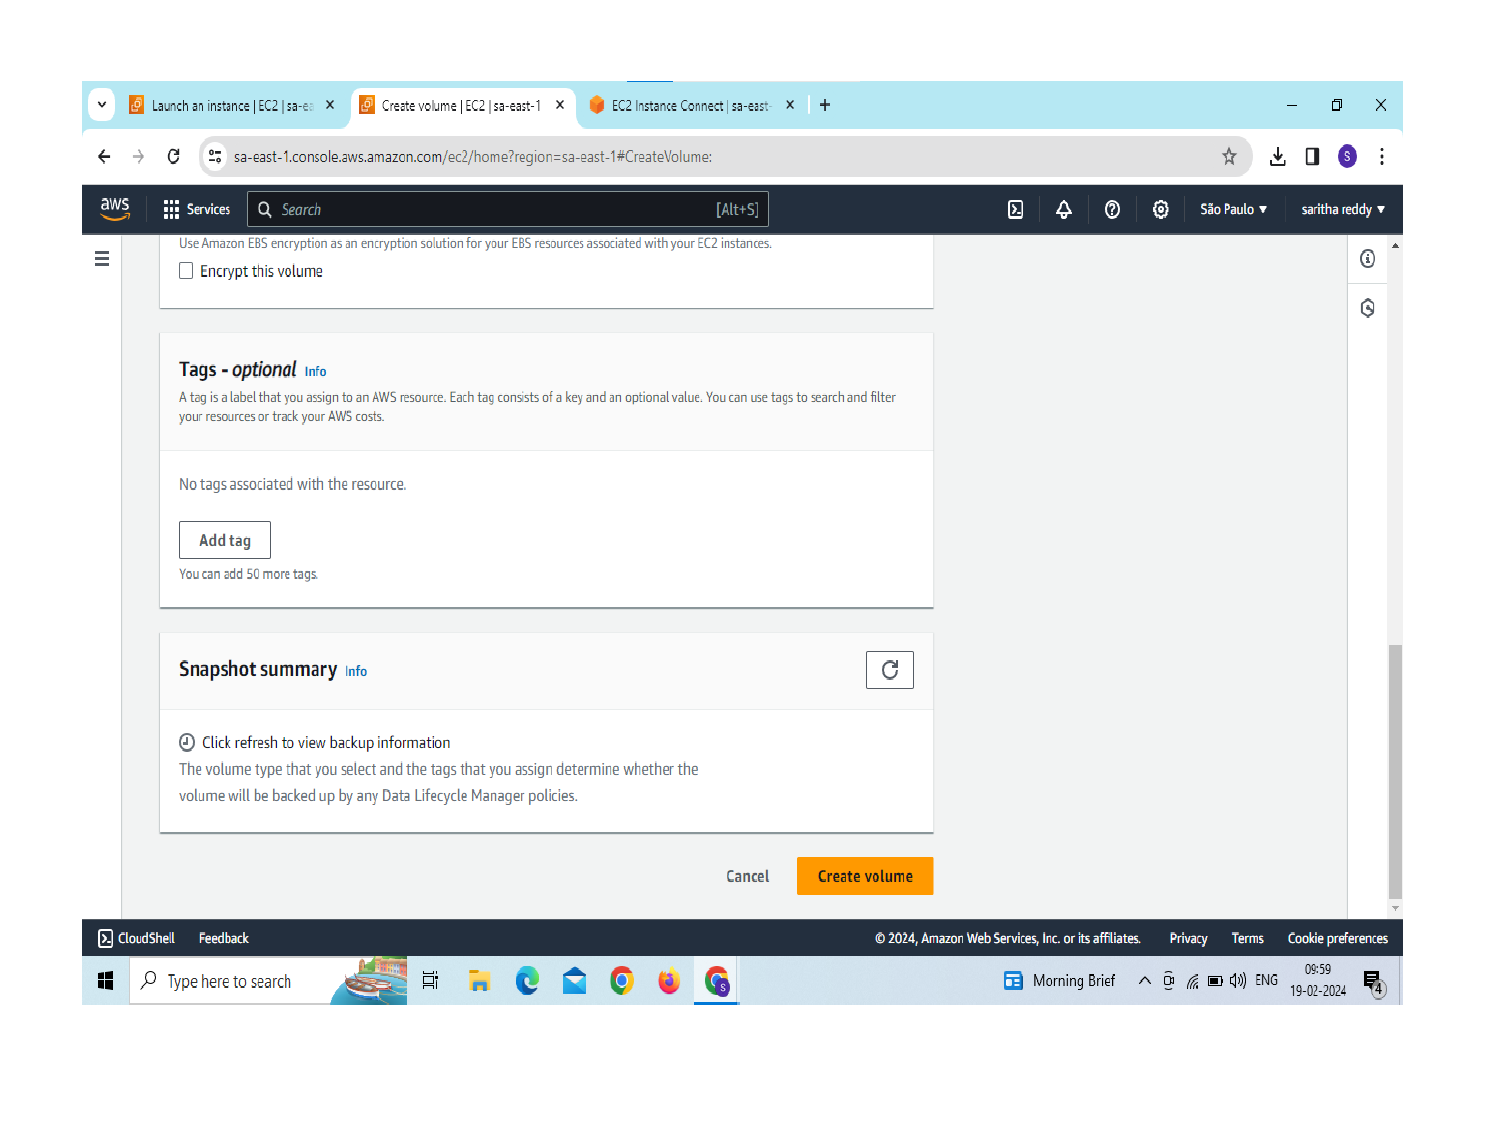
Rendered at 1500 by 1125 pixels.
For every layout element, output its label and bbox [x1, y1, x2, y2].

list [81, 81, 1403, 1006]
